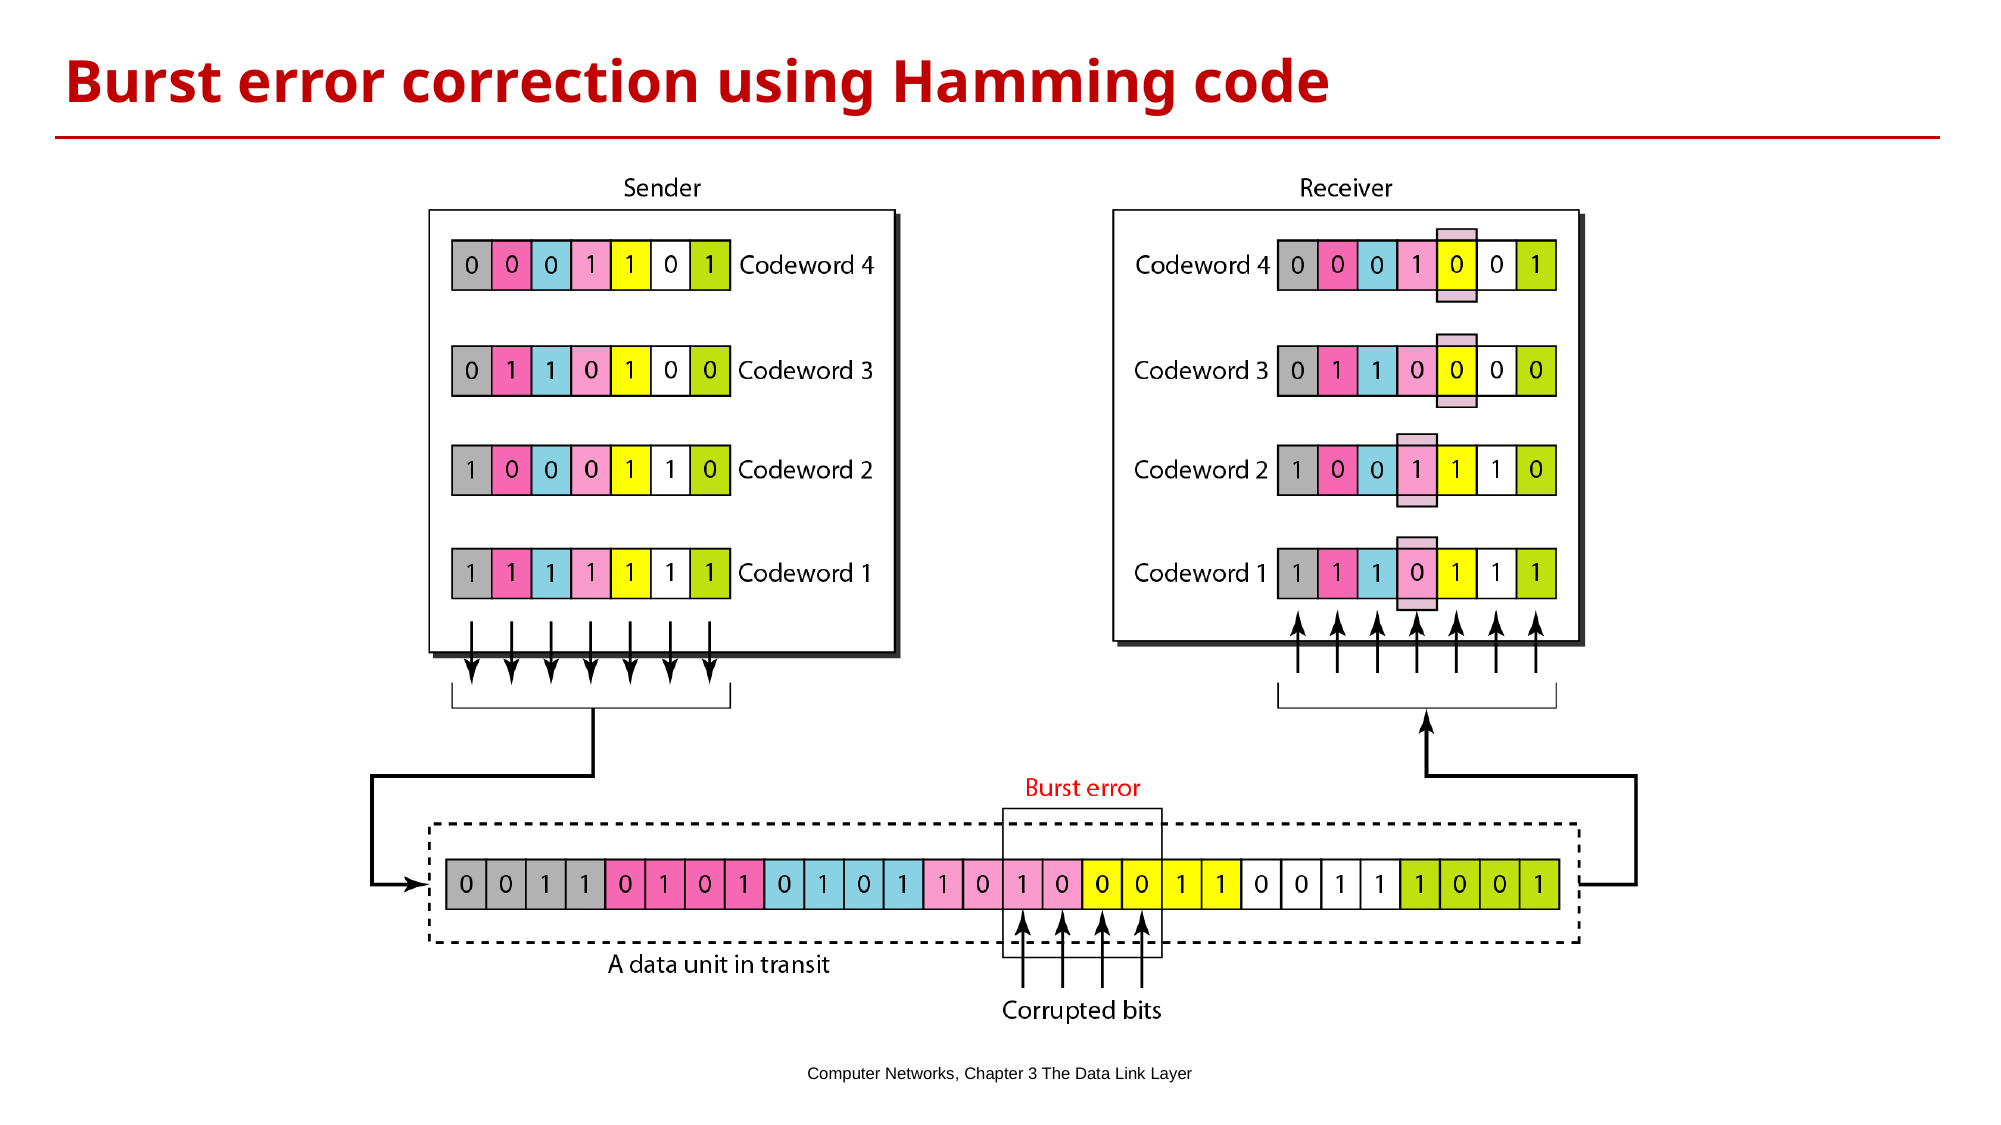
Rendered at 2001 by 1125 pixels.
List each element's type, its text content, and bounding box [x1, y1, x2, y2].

footer Computer Networks, Chapter 3 The Data Link Layer [662, 1042, 1338, 1103]
picture [370, 174, 1638, 1026]
text_box Burst error correction using Hamming code [49, 36, 1972, 122]
